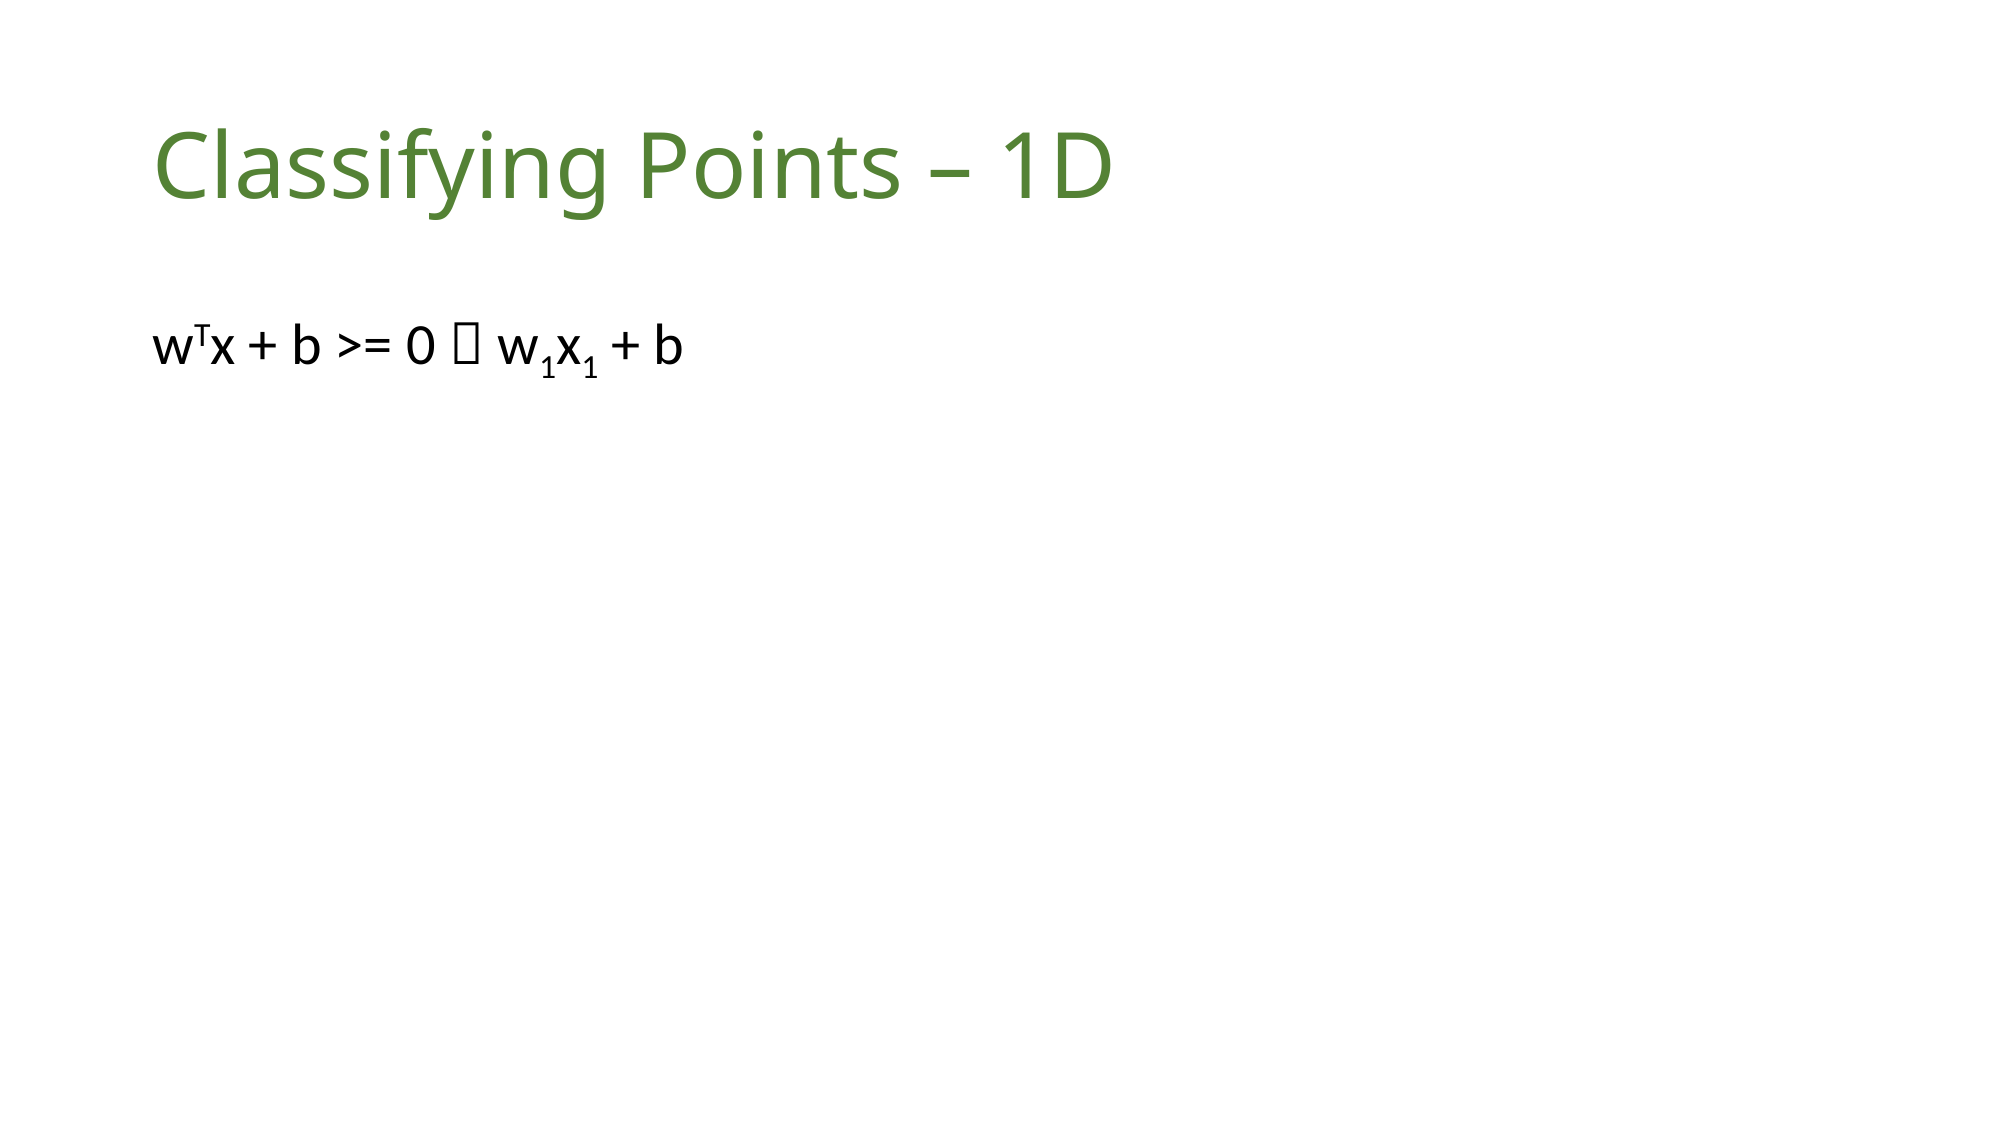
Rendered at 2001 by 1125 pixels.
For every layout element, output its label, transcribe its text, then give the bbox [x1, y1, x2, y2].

list wTx + b >= 0  w1x1 + b [137, 299, 1863, 1014]
title Classifying Points – 1D [137, 59, 1863, 278]
